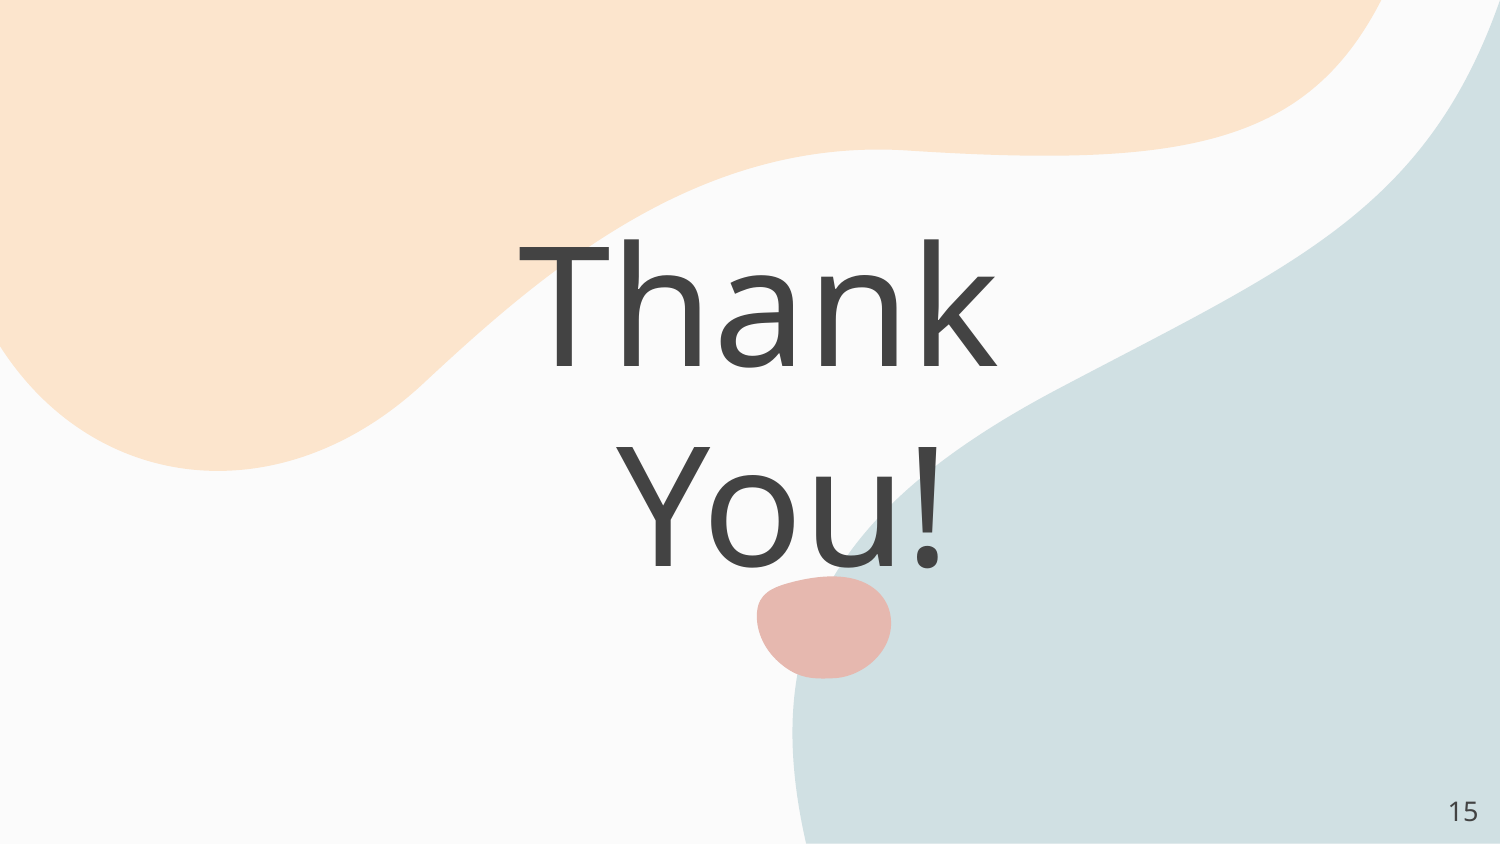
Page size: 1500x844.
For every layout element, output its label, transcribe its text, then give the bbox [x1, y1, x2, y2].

subtitle Thank You! [373, 318, 1119, 615]
slide_number 15 [1403, 779, 1494, 844]
